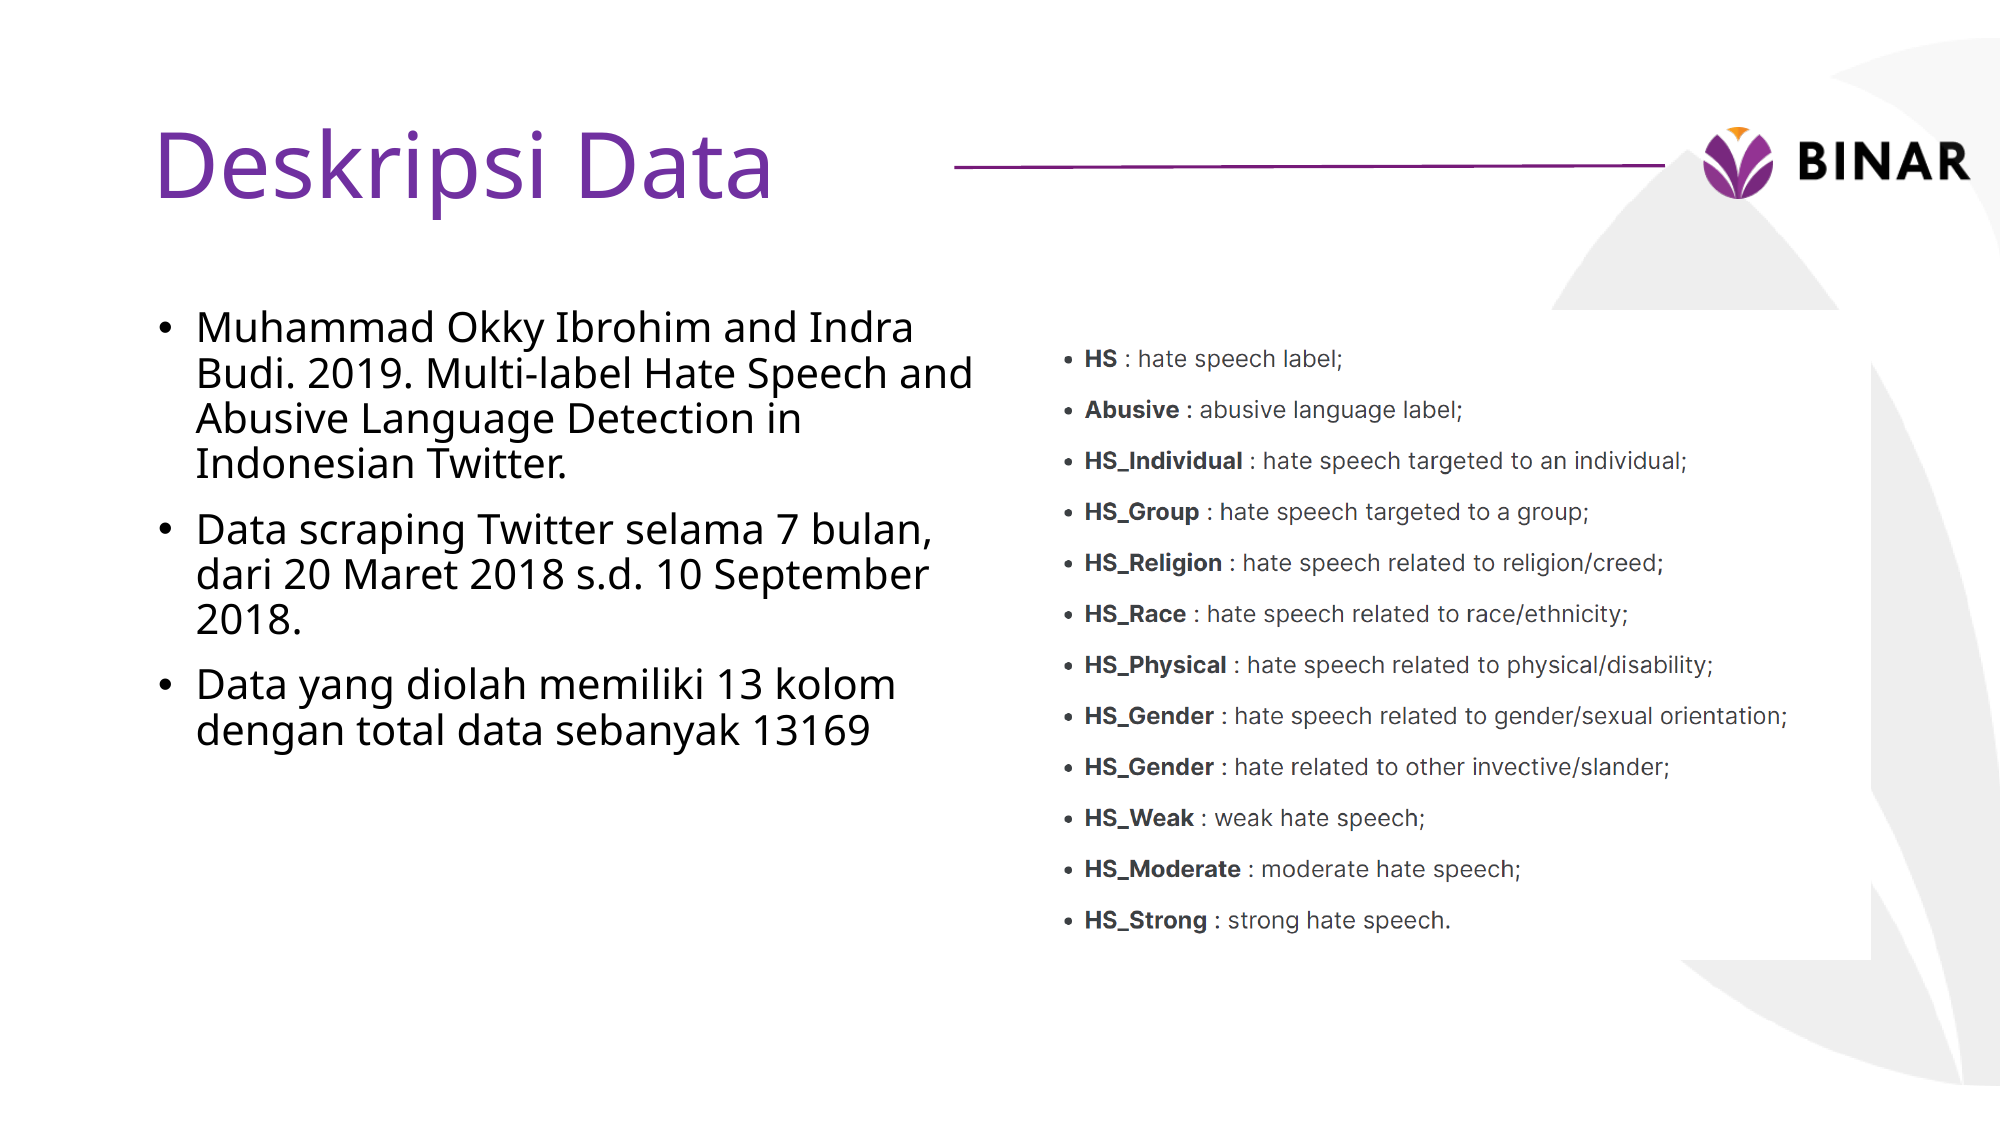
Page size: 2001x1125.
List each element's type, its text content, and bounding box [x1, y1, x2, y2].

list Muhammad Okky Ibrohim and Indra Budi. 2019. Multi-label Hate Speech and Abusive Language Detection in Indonesian Twitter. Data scraping Twitter selama 7 bulan, dari 20 Maret 2018 s.d. 10 September 2018. Data yang diolah memiliki 13 kolom dengan total data sebanyak 13169 [143, 299, 994, 1014]
title Deskripsi Data [137, 59, 1486, 278]
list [1048, 310, 1871, 960]
picture [1486, 38, 2000, 1087]
